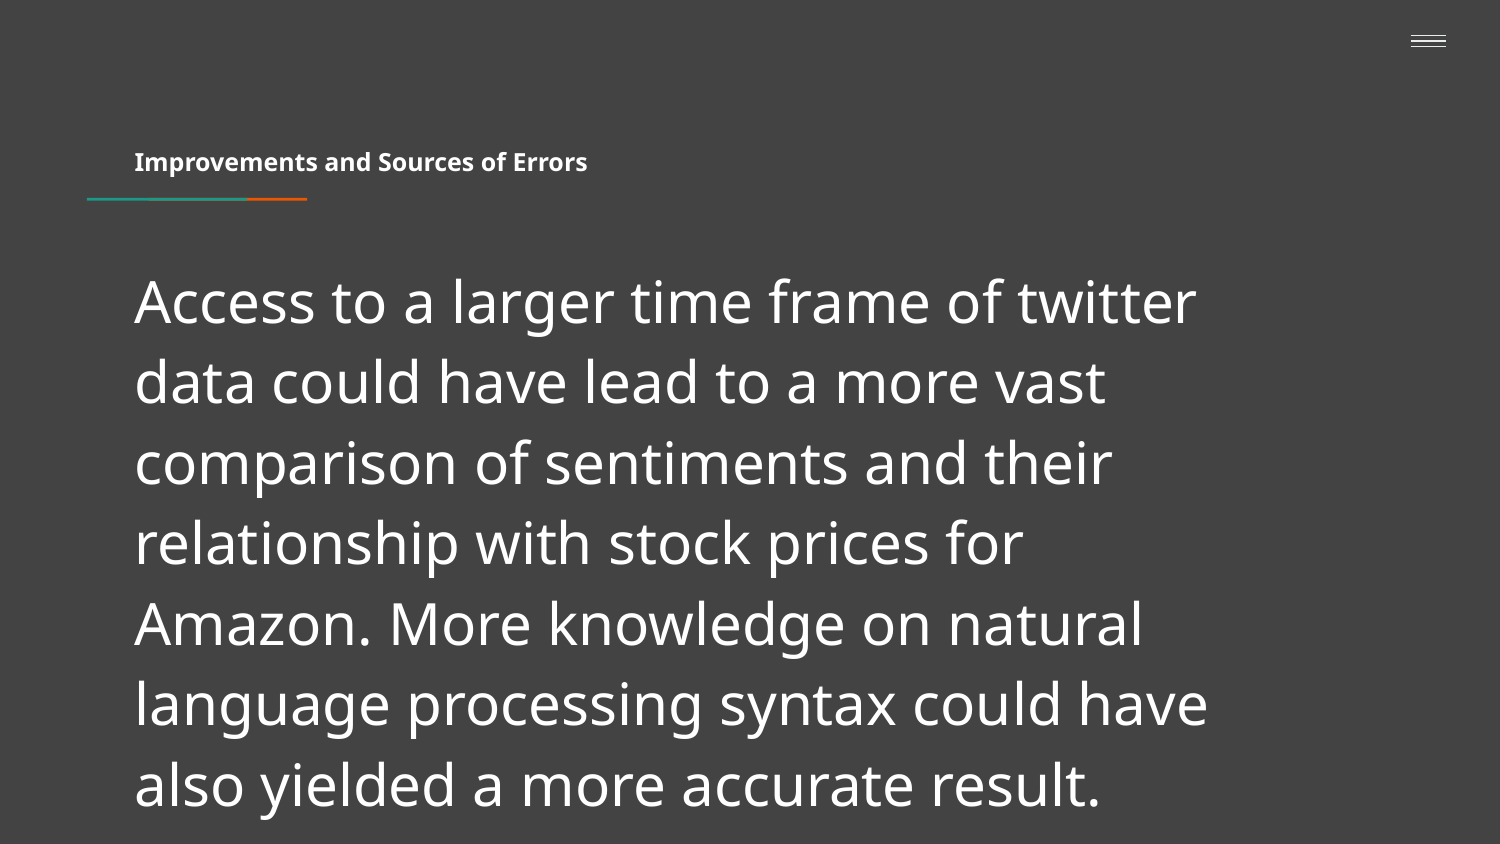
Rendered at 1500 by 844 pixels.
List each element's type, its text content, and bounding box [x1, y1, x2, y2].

title Improvements and Sources of Errors [119, 131, 1270, 190]
list Access to a larger time frame of twitter data could have lead to a more vast comparison of sentiments and their relationship with stock prices for Amazon. More knowledge on natural language processing syntax could have also yielded a more accurate result. [119, 239, 1270, 756]
